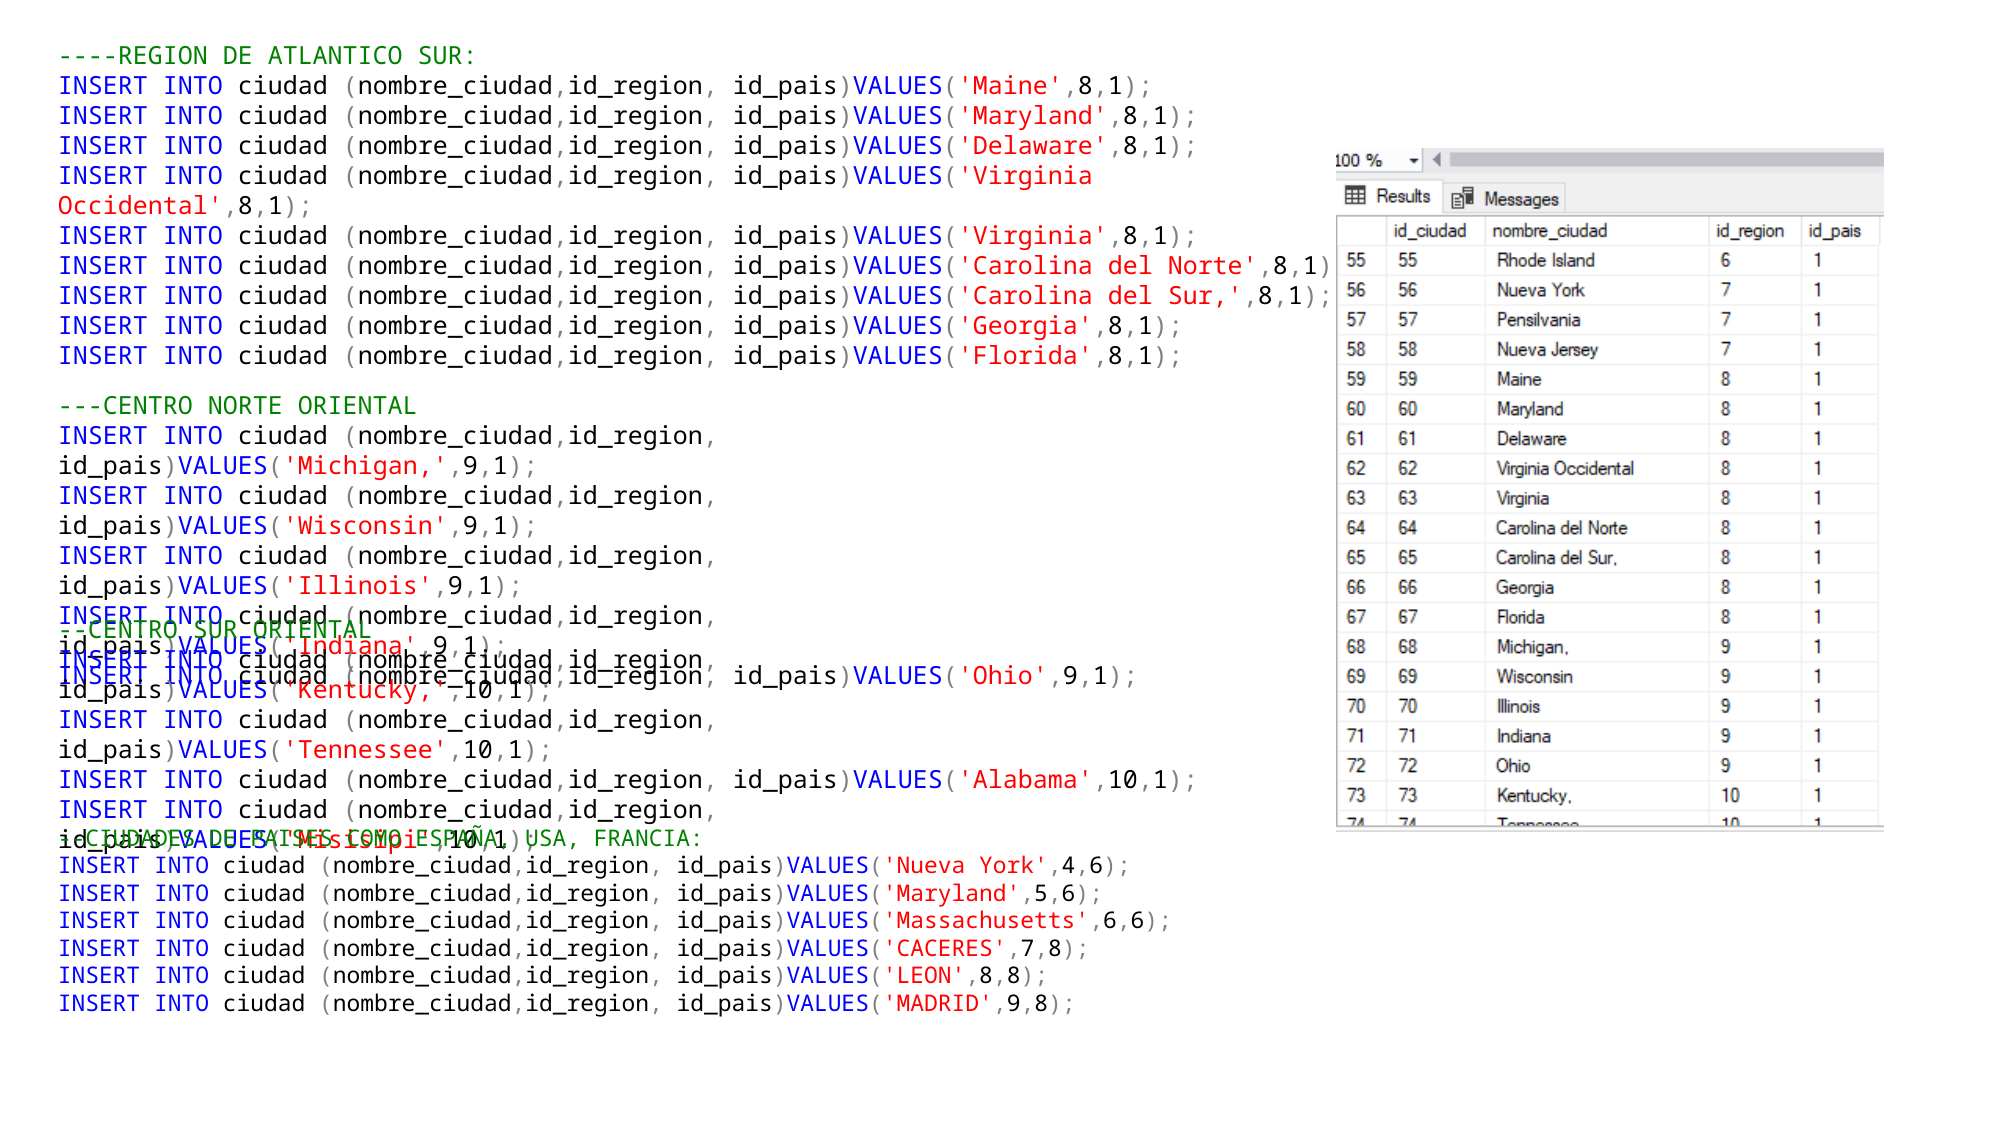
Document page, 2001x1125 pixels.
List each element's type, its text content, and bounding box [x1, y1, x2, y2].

text_box --CIUDADES DE PAISES COMO ESPAÑA, USA, FRANCIA: INSERT INTO ciudad (nombre_ciudad,id_region, id_pais)VALUES('Nueva York',4,6); INSERT INTO ciudad (nombre_ciudad,id_region, id_pais)VALUES('Maryland',5,6); INSERT INTO ciudad (nombre_ciudad,id_region, id_pais)VALUES('Massachusetts',6,6); INSERT INTO ciudad (nombre_ciudad,id_region, id_pais)VALUES('CACERES',7,8); INSERT INTO ciudad (nombre_ciudad,id_region, id_pais)VALUES('LEON',8,8); INSERT INTO ciudad (nombre_ciudad,id_region, id_pais)VALUES('MADRID',9,8); [43, 788, 1206, 1024]
text_box ----REGION DE ATLANTICO SUR: INSERT INTO ciudad (nombre_ciudad,id_region, id_pais)VALUES('Maine',8,1); INSERT INTO ciudad (nombre_ciudad,id_region, id_pais)VALUES('Maryland',8,1); INSERT INTO ciudad (nombre_ciudad,id_region, id_pais)VALUES('Delaware',8,1); INSERT INTO ciudad (nombre_ciudad,id_region, id_pais)VALUES('Virginia Occidental',8,1); INSERT INTO ciudad (nombre_ciudad,id_region, id_pais)VALUES('Virginia',8,1); INSERT INTO ciudad (nombre_ciudad,id_region, id_pais)VALUES('Carolina del Norte',8,1); INSERT INTO ciudad (nombre_ciudad,id_region, id_pais)VALUES('Carolina del Sur,',8,1); INSERT INTO ciudad (nombre_ciudad,id_region, id_pais)VALUES('Georgia',8,1); INSERT INTO ciudad (nombre_ciudad,id_region, id_pais)VALUES('Florida',8,1); [43, 32, 1373, 377]
text_box ---CENTRO NORTE ORIENTAL INSERT INTO ciudad (nombre_ciudad,id_region, id_pais)VALUES('Michigan,',9,1); INSERT INTO ciudad (nombre_ciudad,id_region, id_pais)VALUES('Wisconsin',9,1); INSERT INTO ciudad (nombre_ciudad,id_region, id_pais)VALUES('Illinois',9,1); INSERT INTO ciudad (nombre_ciudad,id_region, id_pais)VALUES('Indiana',9,1); INSERT INTO ciudad (nombre_ciudad,id_region, id_pais)VALUES('Ohio',9,1); [43, 382, 1182, 606]
picture [1336, 148, 1884, 832]
text_box --CENTRO SUR ORIENTAL INSERT INTO ciudad (nombre_ciudad,id_region, id_pais)VALUES('Kentucky,',10,1); INSERT INTO ciudad (nombre_ciudad,id_region, id_pais)VALUES('Tennessee',10,1); INSERT INTO ciudad (nombre_ciudad,id_region, id_pais)VALUES('Alabama',10,1); INSERT INTO ciudad (nombre_ciudad,id_region, id_pais)VALUES('Misisipi',10,1); [43, 606, 1220, 861]
